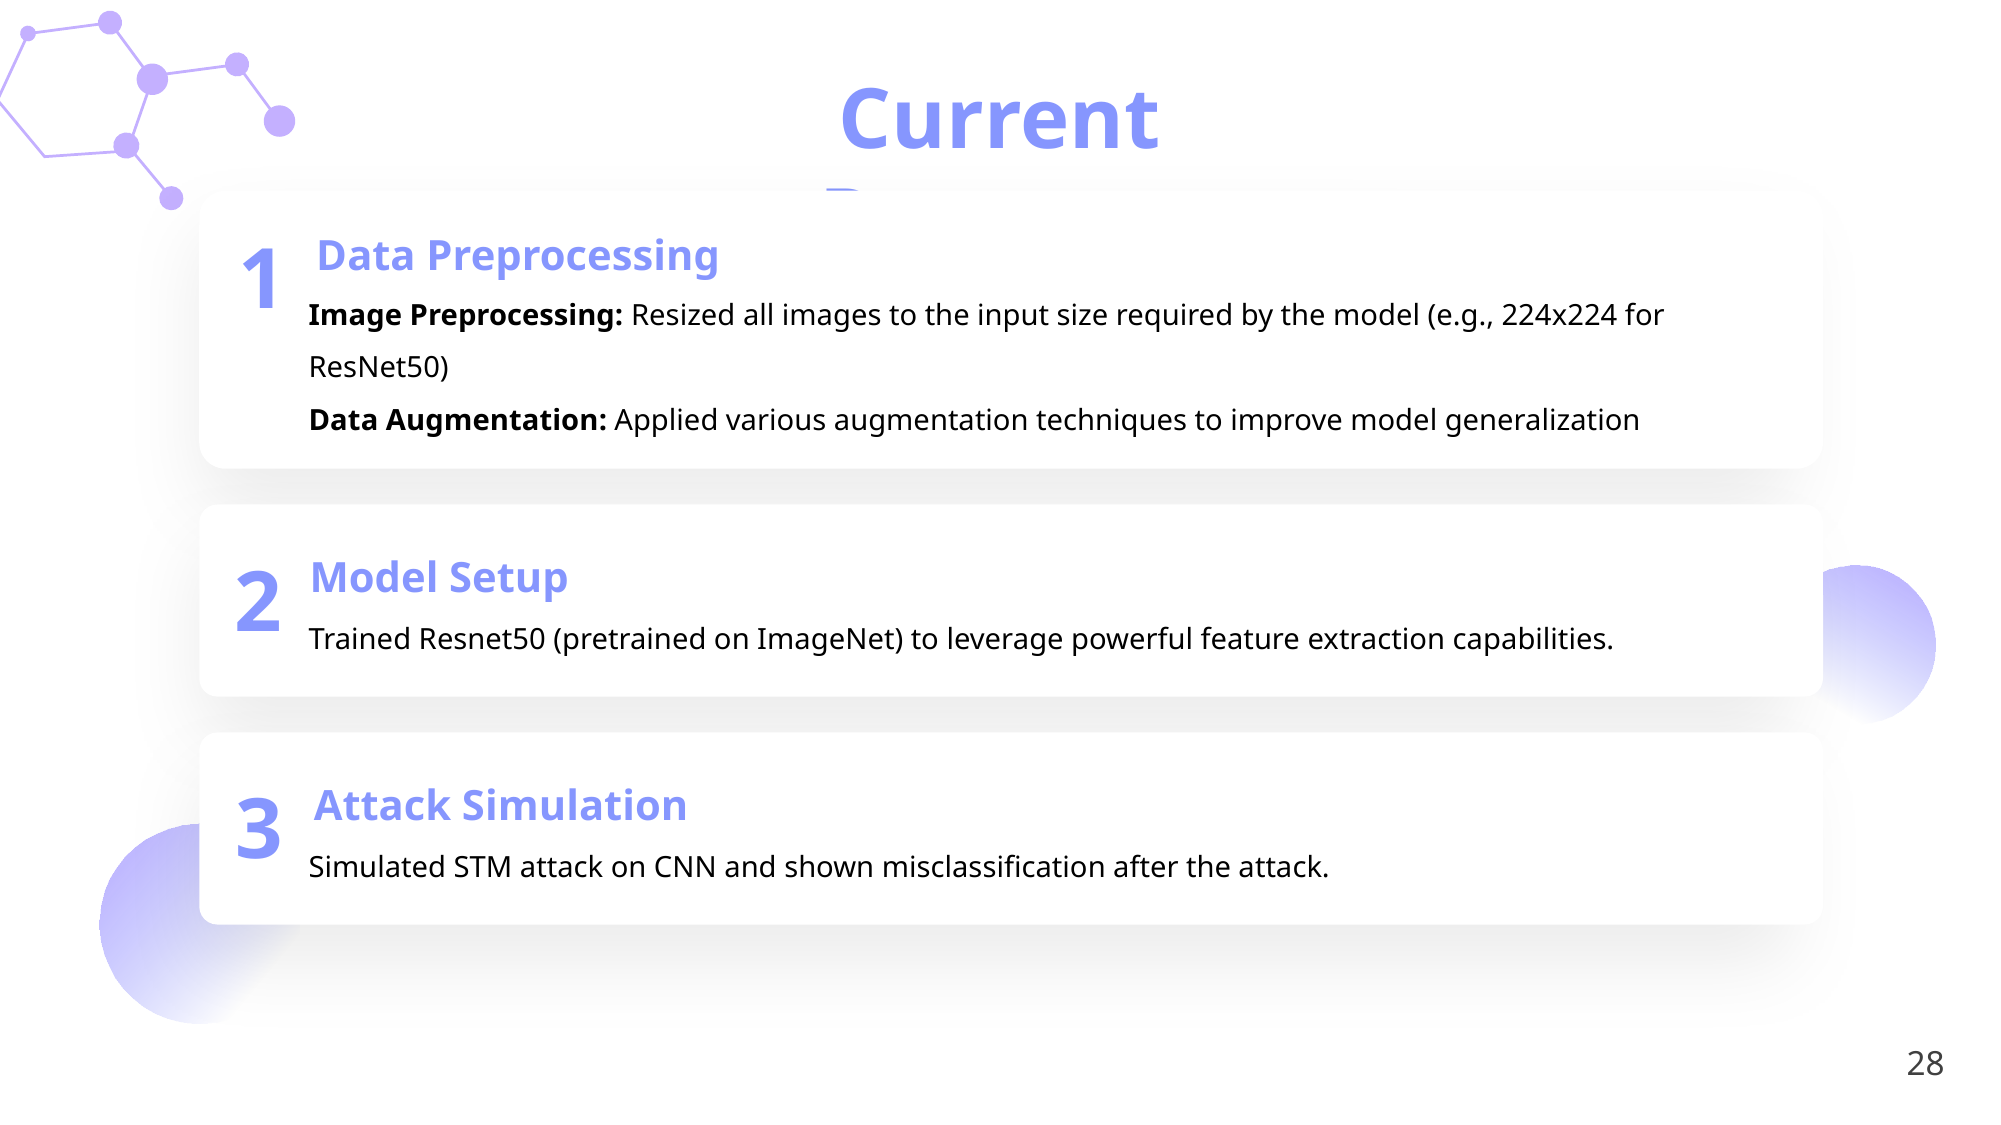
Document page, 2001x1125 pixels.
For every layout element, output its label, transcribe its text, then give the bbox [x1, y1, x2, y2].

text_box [199, 490, 1824, 697]
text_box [0, 5, 295, 216]
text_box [219, 718, 1798, 887]
text_box Current Progress [673, 57, 1326, 167]
text_box [198, 731, 1825, 926]
text_box [1799, 564, 1936, 725]
text_box [99, 824, 282, 1024]
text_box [199, 167, 1824, 469]
